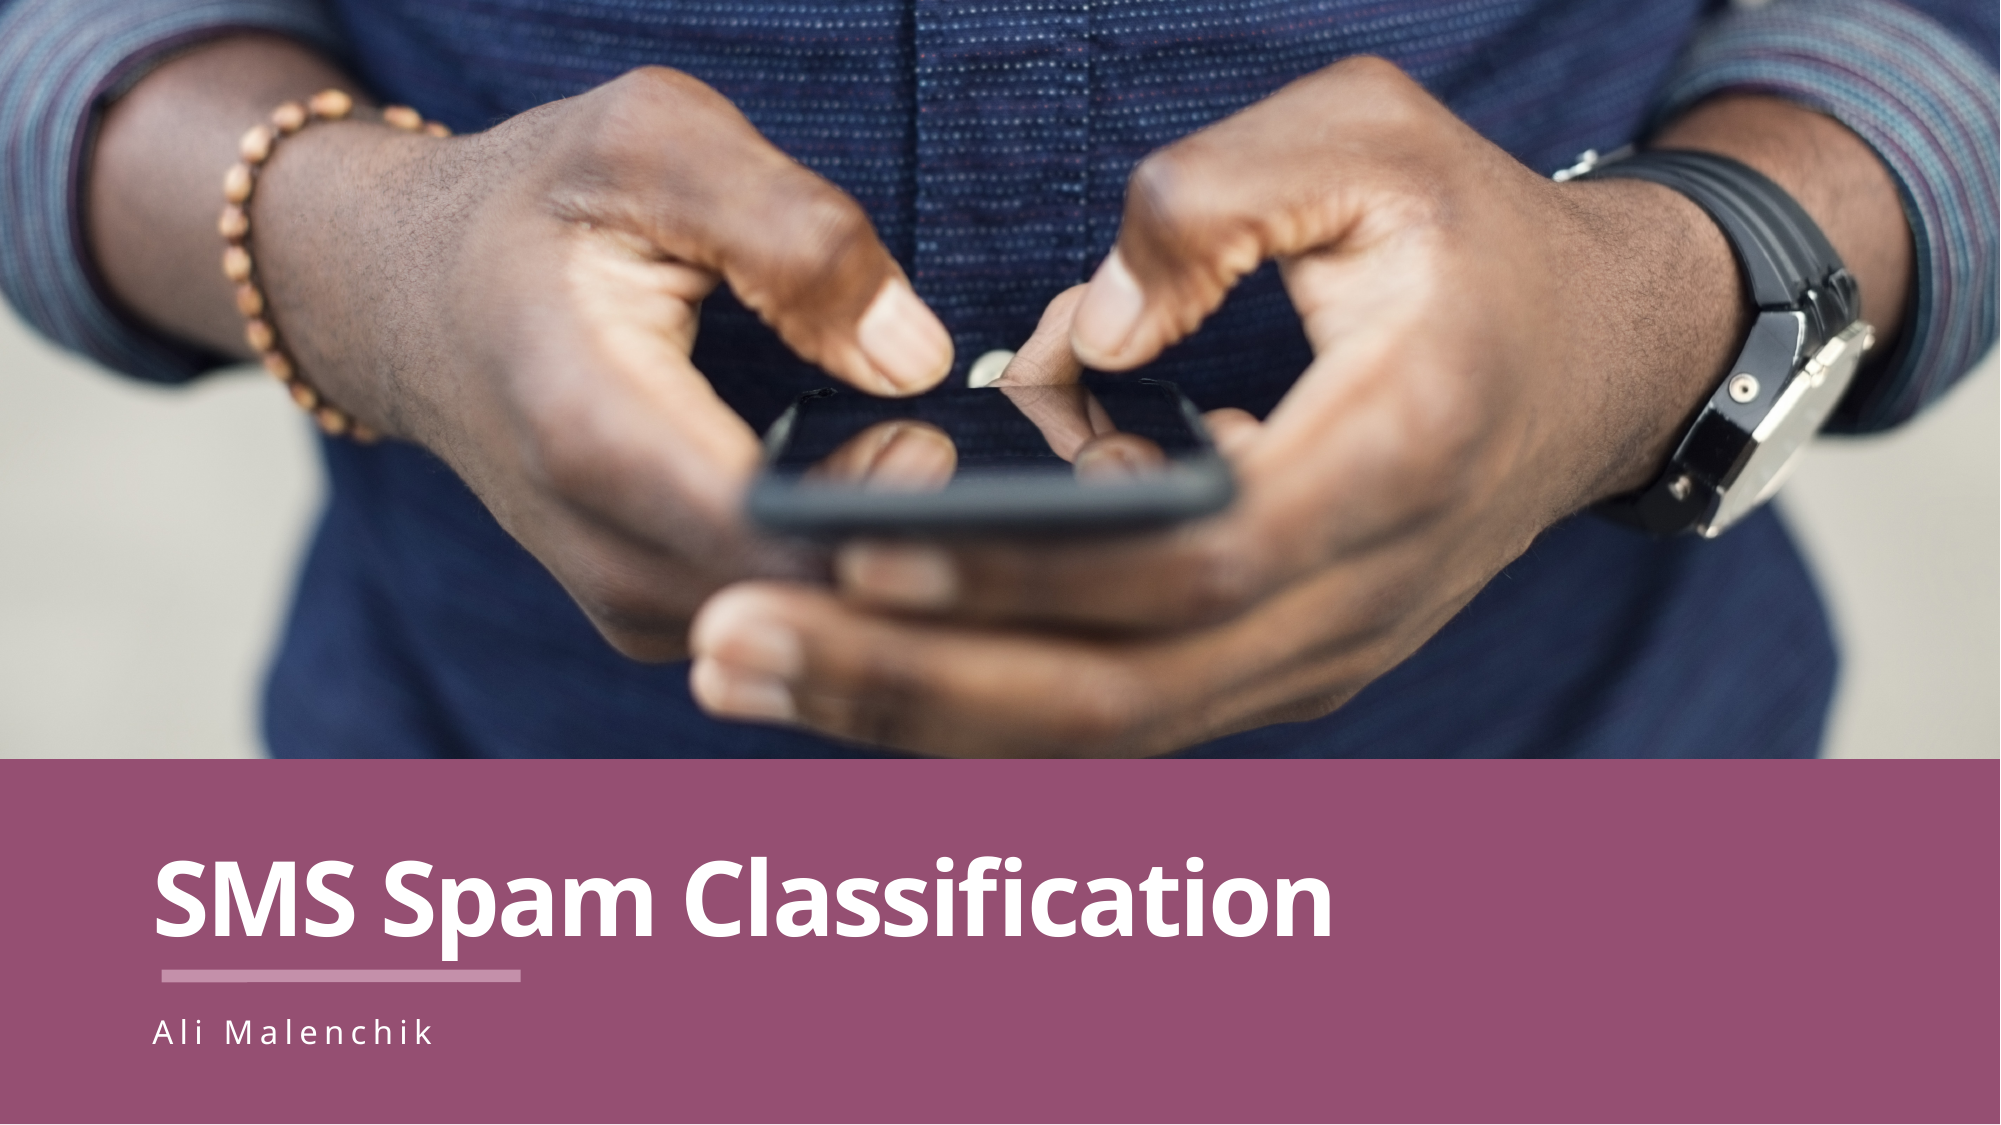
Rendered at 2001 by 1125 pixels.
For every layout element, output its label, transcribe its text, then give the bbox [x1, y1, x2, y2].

list Ali Malenchik [137, 1004, 1709, 1061]
picture [0, 0, 2000, 759]
title SMS Spam Classification [137, 826, 1709, 973]
